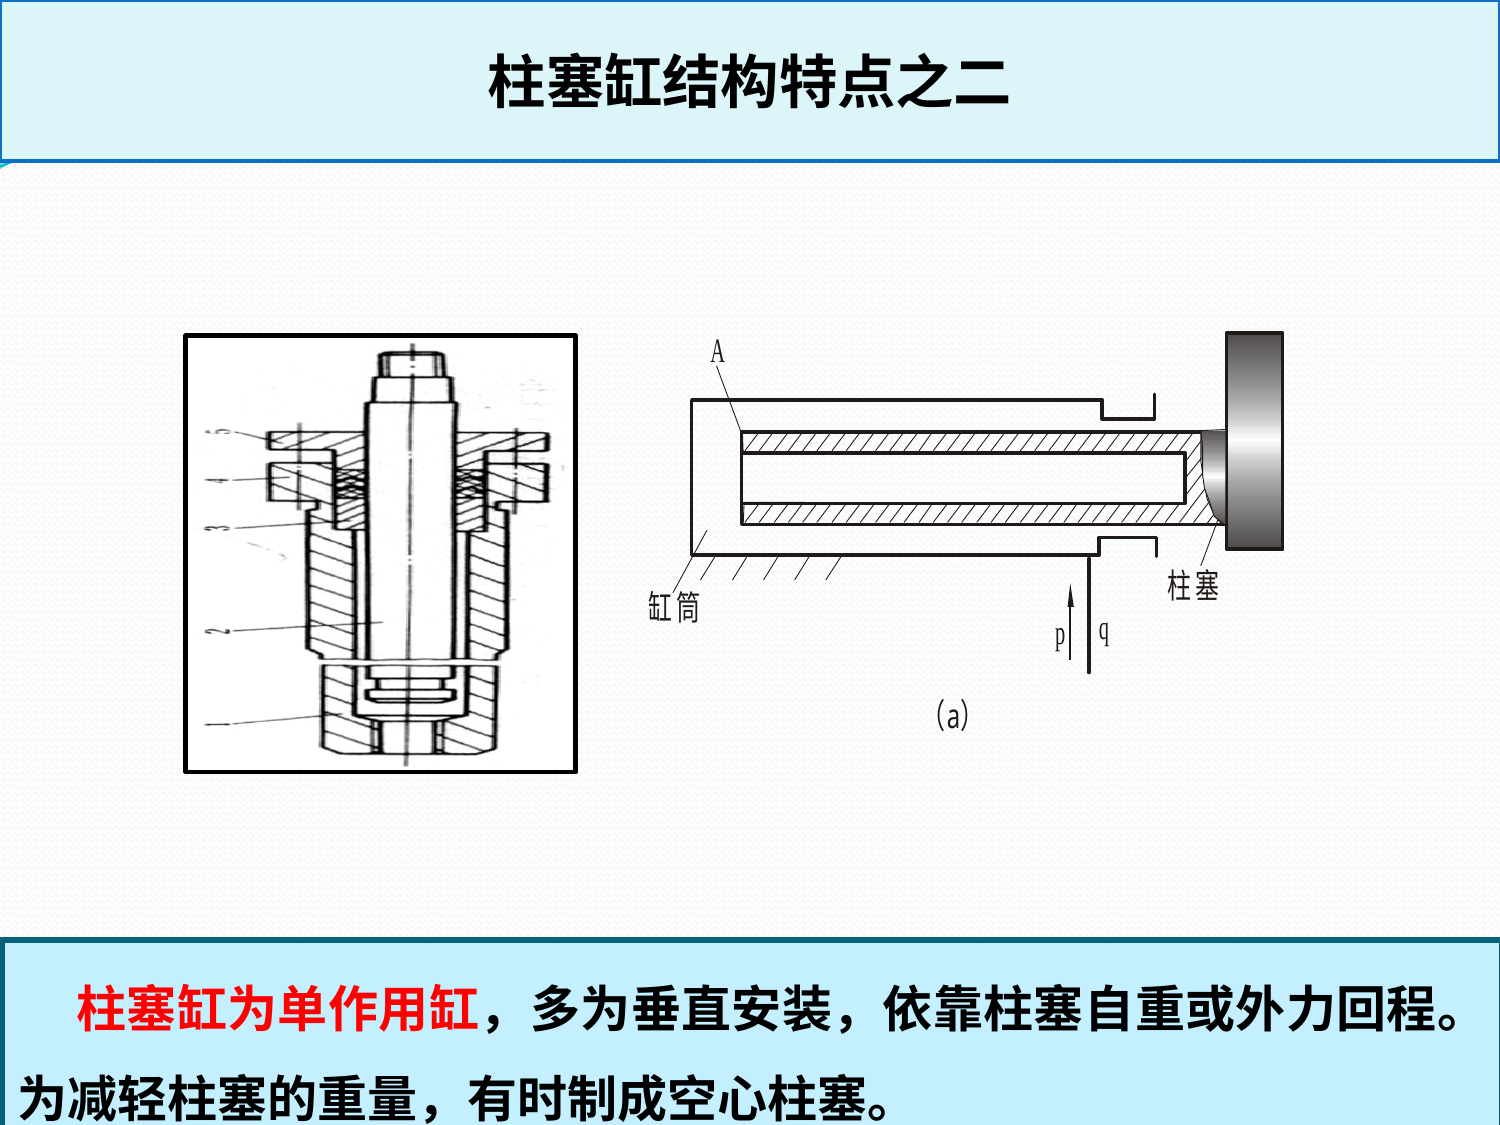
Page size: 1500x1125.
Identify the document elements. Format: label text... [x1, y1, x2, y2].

picture [187, 337, 574, 770]
text_box 柱塞缸结构特点之二 [0, 0, 1500, 163]
text_box 柱塞缸为单作用缸，多为垂直安装，依靠柱塞自重或外力回程。为减轻柱塞的重量，有时制成空心柱塞。 [2, 939, 1500, 1125]
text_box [643, 325, 1312, 737]
